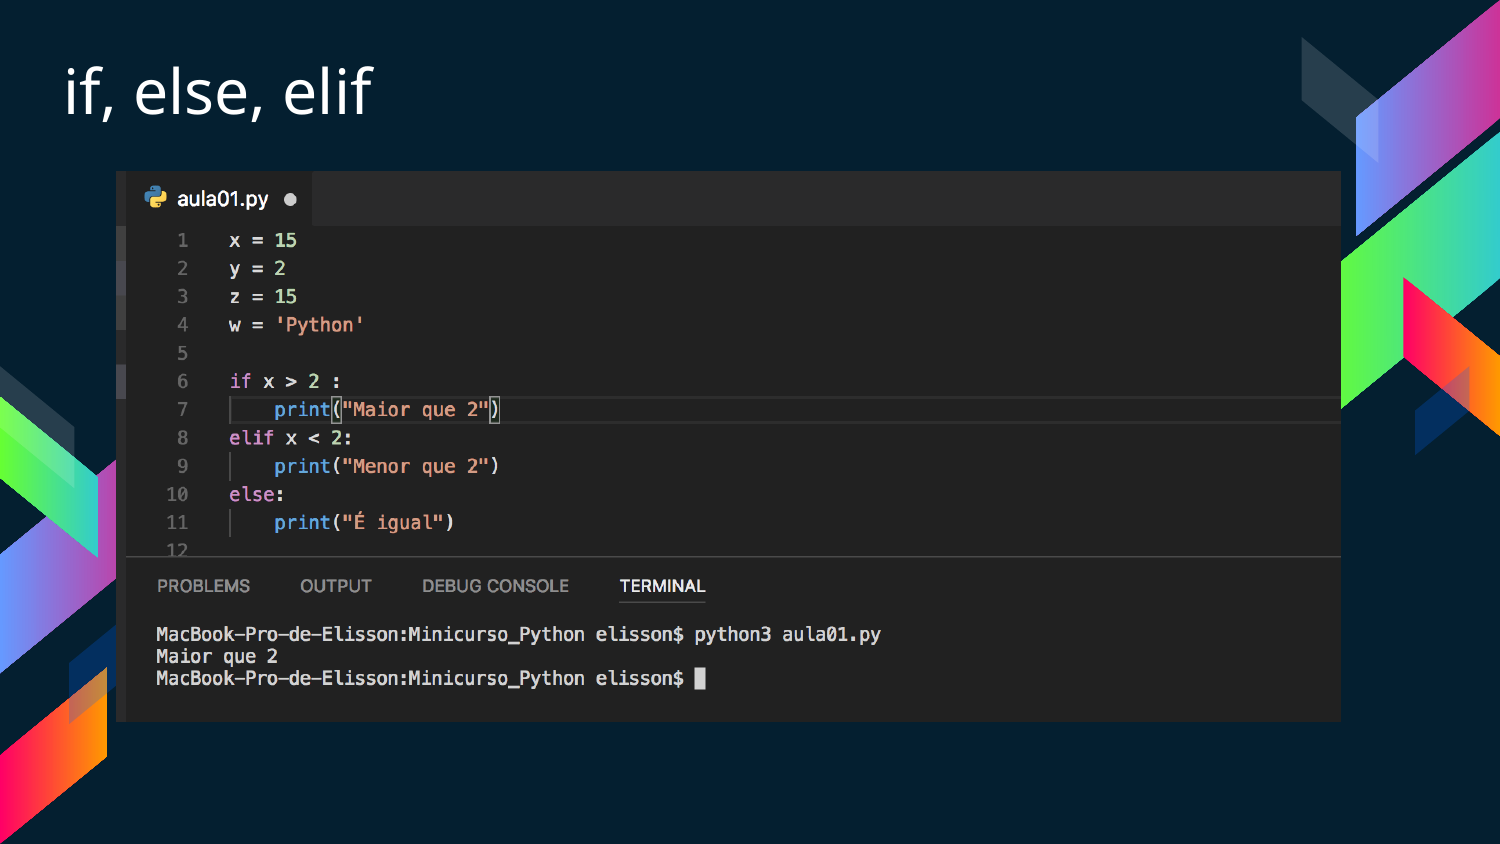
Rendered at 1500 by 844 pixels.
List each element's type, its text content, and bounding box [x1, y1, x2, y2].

text_box if, else, elif [48, 37, 1029, 142]
picture [116, 171, 1342, 722]
